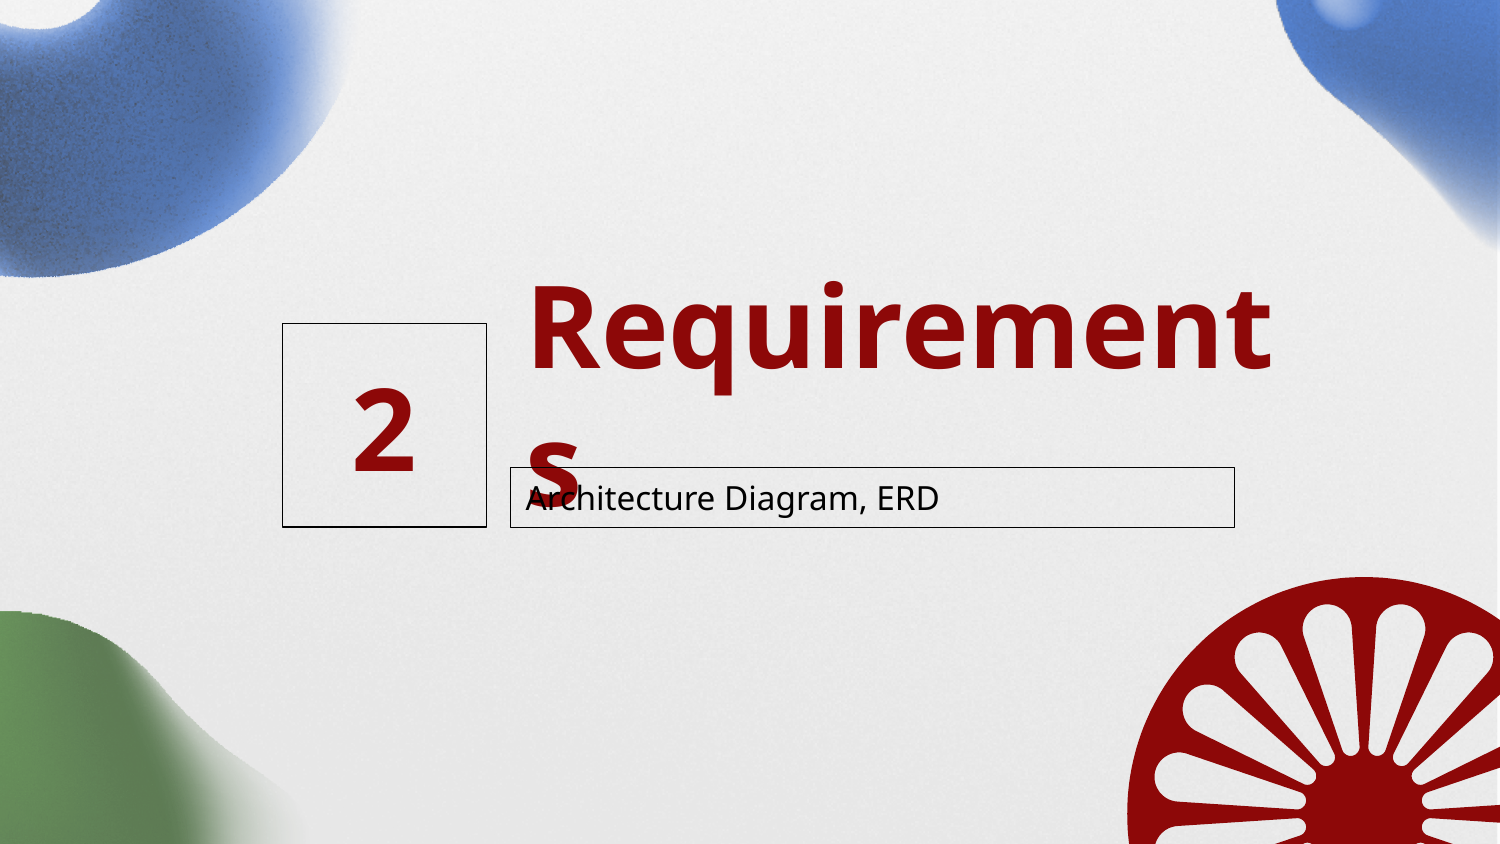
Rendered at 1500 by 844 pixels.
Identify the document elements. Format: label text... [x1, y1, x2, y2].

text_box [1127, 577, 1500, 844]
title Requirements [510, 316, 1313, 467]
subtitle Architecture Diagram, ERD [510, 467, 1235, 528]
title 2 [282, 323, 487, 528]
